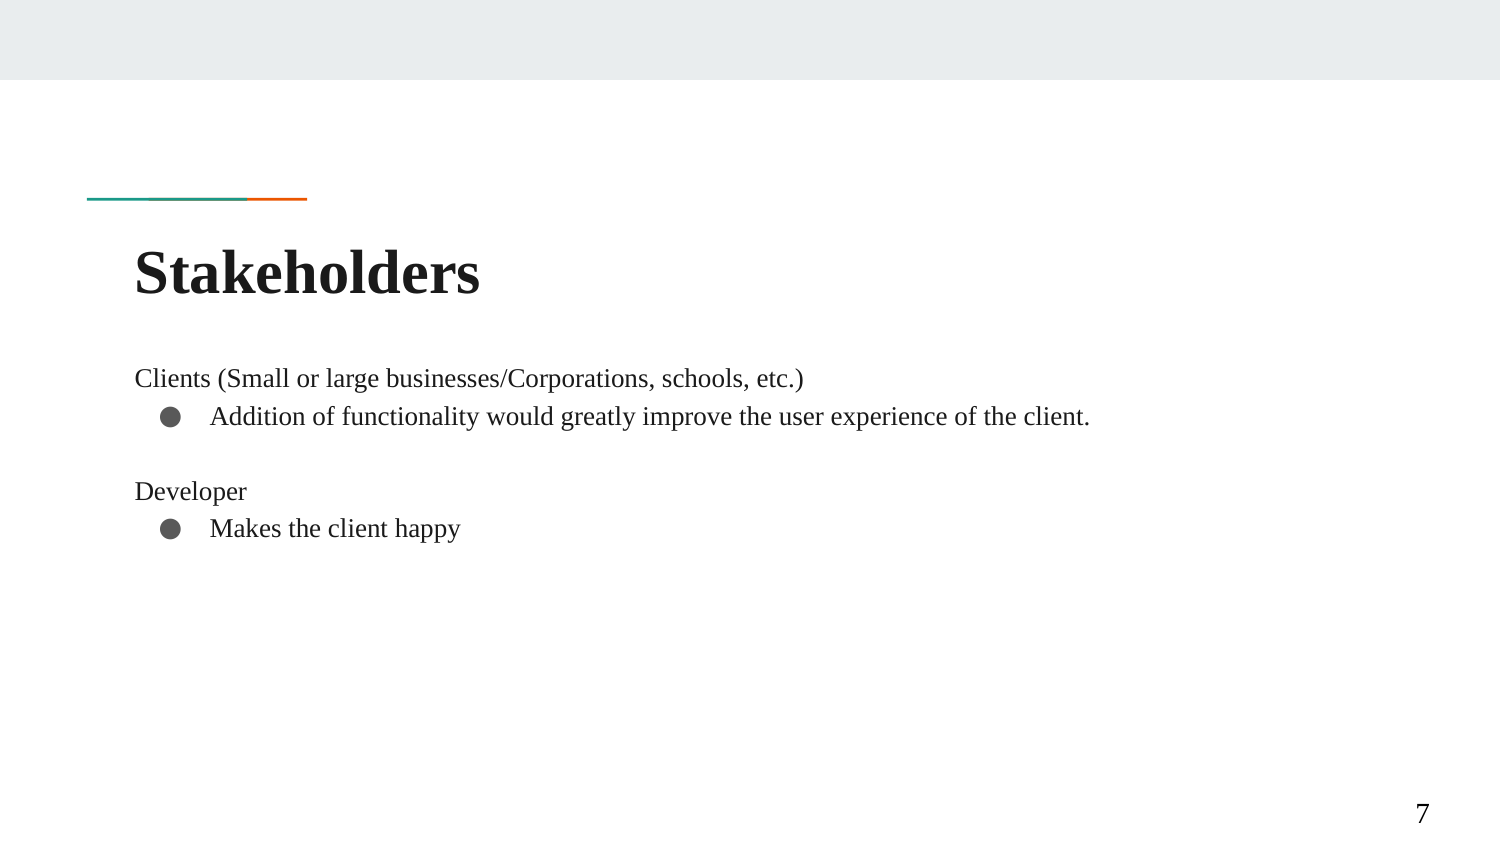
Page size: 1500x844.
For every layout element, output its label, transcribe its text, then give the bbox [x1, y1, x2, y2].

title Stakeholders [119, 216, 1381, 305]
list Clients (Small or large businesses/Corporations, schools, etc.) Addition of functionality would greatly improve the user experience of the client. Developer Makes the client happy [119, 341, 1381, 712]
slide_number 7 [1400, 779, 1491, 844]
